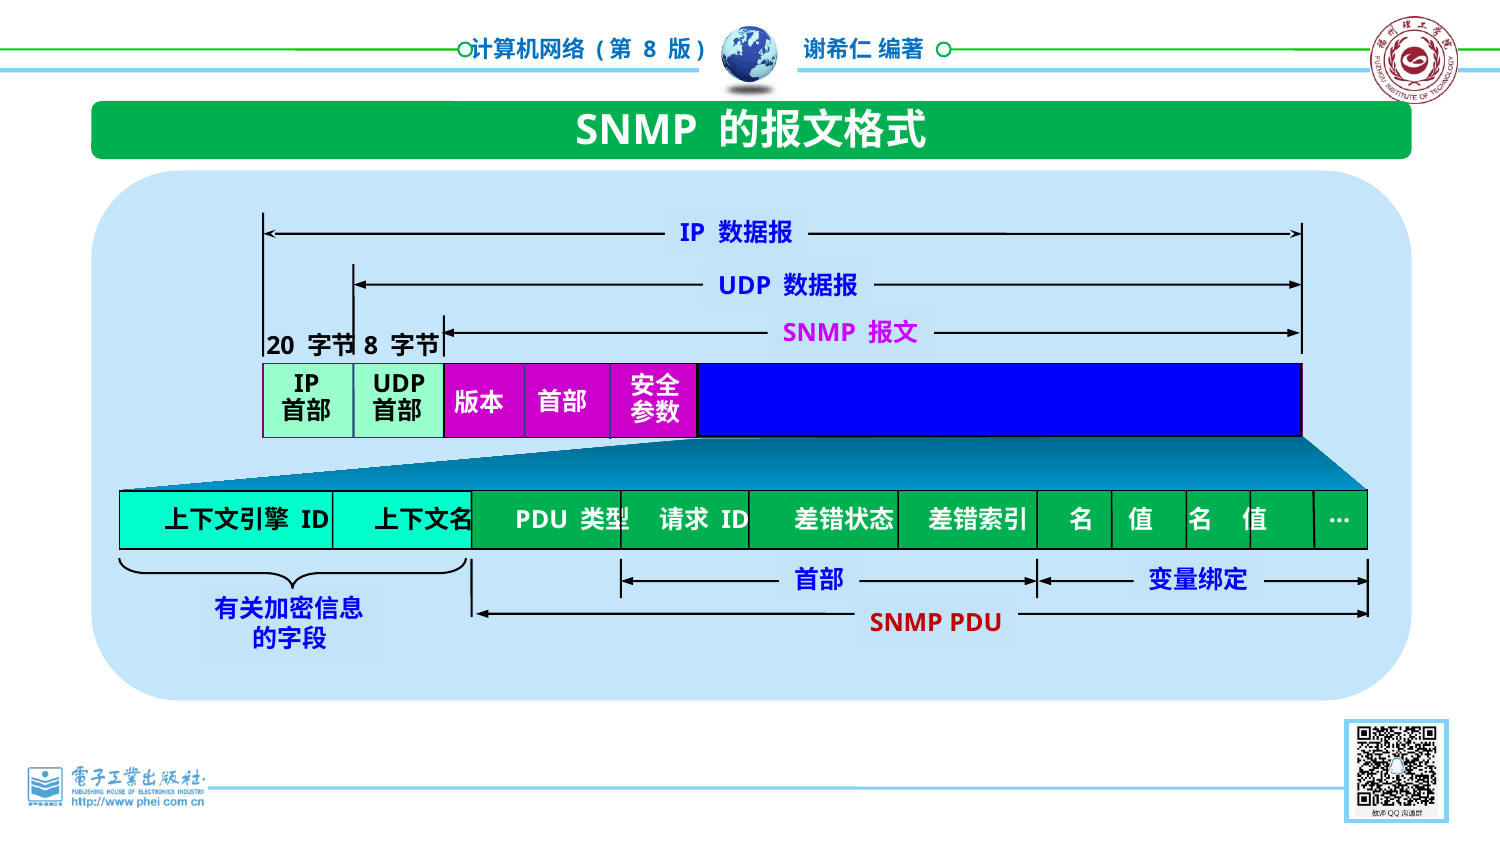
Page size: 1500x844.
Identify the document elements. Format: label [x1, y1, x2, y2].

picture [1370, 16, 1458, 104]
text_box [89, 168, 1414, 703]
picture [23, 764, 208, 809]
text_box [91, 95, 1412, 161]
picture [1355, 724, 1438, 817]
picture [719, 24, 779, 95]
